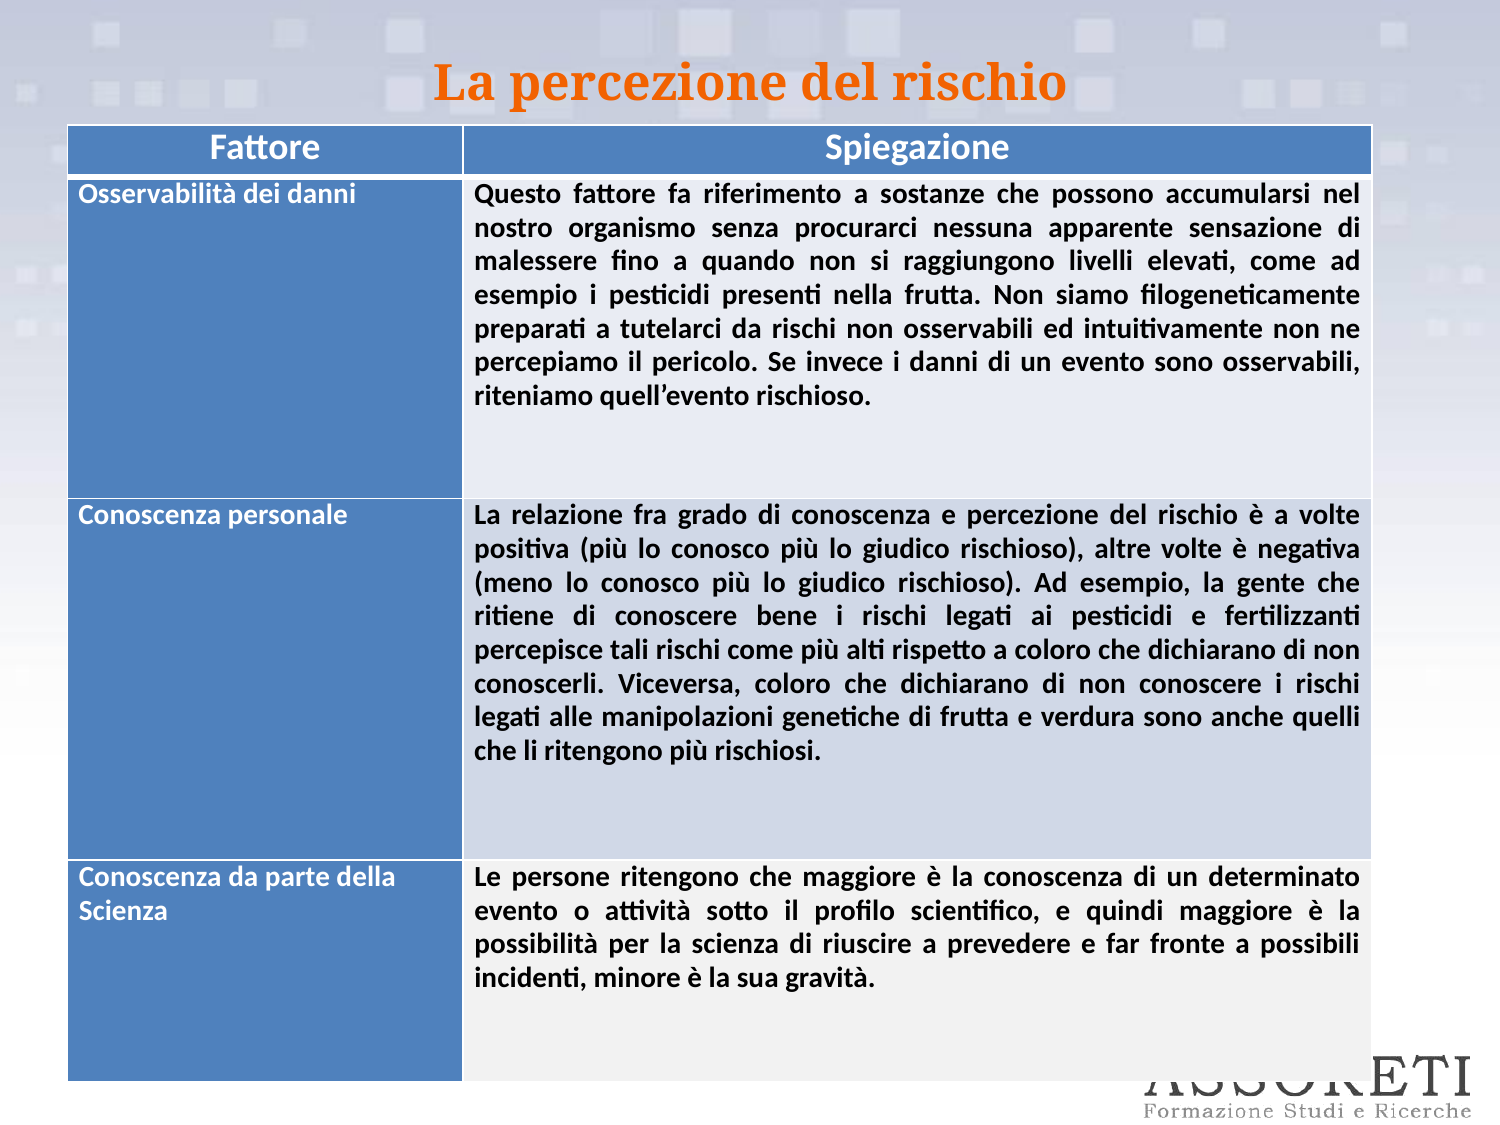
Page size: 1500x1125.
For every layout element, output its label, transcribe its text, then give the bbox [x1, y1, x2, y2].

picture [0, 0, 1500, 1125]
table_cell Conoscenza da parte della Scienza [68, 742, 462, 962]
table_header Spiegazione [464, 126, 1371, 166]
text_box La percezione del rischio [72, 42, 1431, 118]
table_cell Questo fattore fa riferimento a sostanze che possono accumularsi nel nostro organismo senza procurarci nessuna apparente sensazione di malessere fino a quando non si raggiungono livelli elevati, come ad esempio i pesticidi presenti nella frutta. Non siamo filogeneticamente preparati a tutelarci da rischi non osservabili ed intuitivamente non ne percepiamo il pericolo. Se invece i danni di un evento sono osservabili, riteniamo quell’evento rischioso. [464, 172, 1371, 437]
table_cell Osservabilità dei danni [68, 172, 462, 437]
table_header Fattore [68, 126, 462, 166]
table_cell Conoscenza personale [68, 439, 462, 740]
slide_number 34 [74, 1024, 426, 1103]
table_cell Le persone ritengono che maggiore è la conoscenza di un determinato evento o attività sotto il profilo scientifico, e quindi maggiore è la possibilità per la scienza di riuscire a prevedere e far fronte a possibili incidenti, minore è la sua gravità. [464, 742, 1371, 962]
table_cell La relazione fra grado di conoscenza e percezione del rischio è a volte positiva (più lo conosco più lo giudico rischioso), altre volte è negativa (meno lo conosco più lo giudico rischioso). Ad esempio, la gente che ritiene di conoscere bene i rischi legati ai pesticidi e fertilizzanti percepisce tali rischi come più alti rispetto a coloro che dichiarano di non conoscerli. Viceversa, coloro che dichiarano di non conoscere i rischi legati alle manipolazioni genetiche di frutta e verdura sono anche quelli che li ritengono più rischiosi. [464, 439, 1371, 740]
